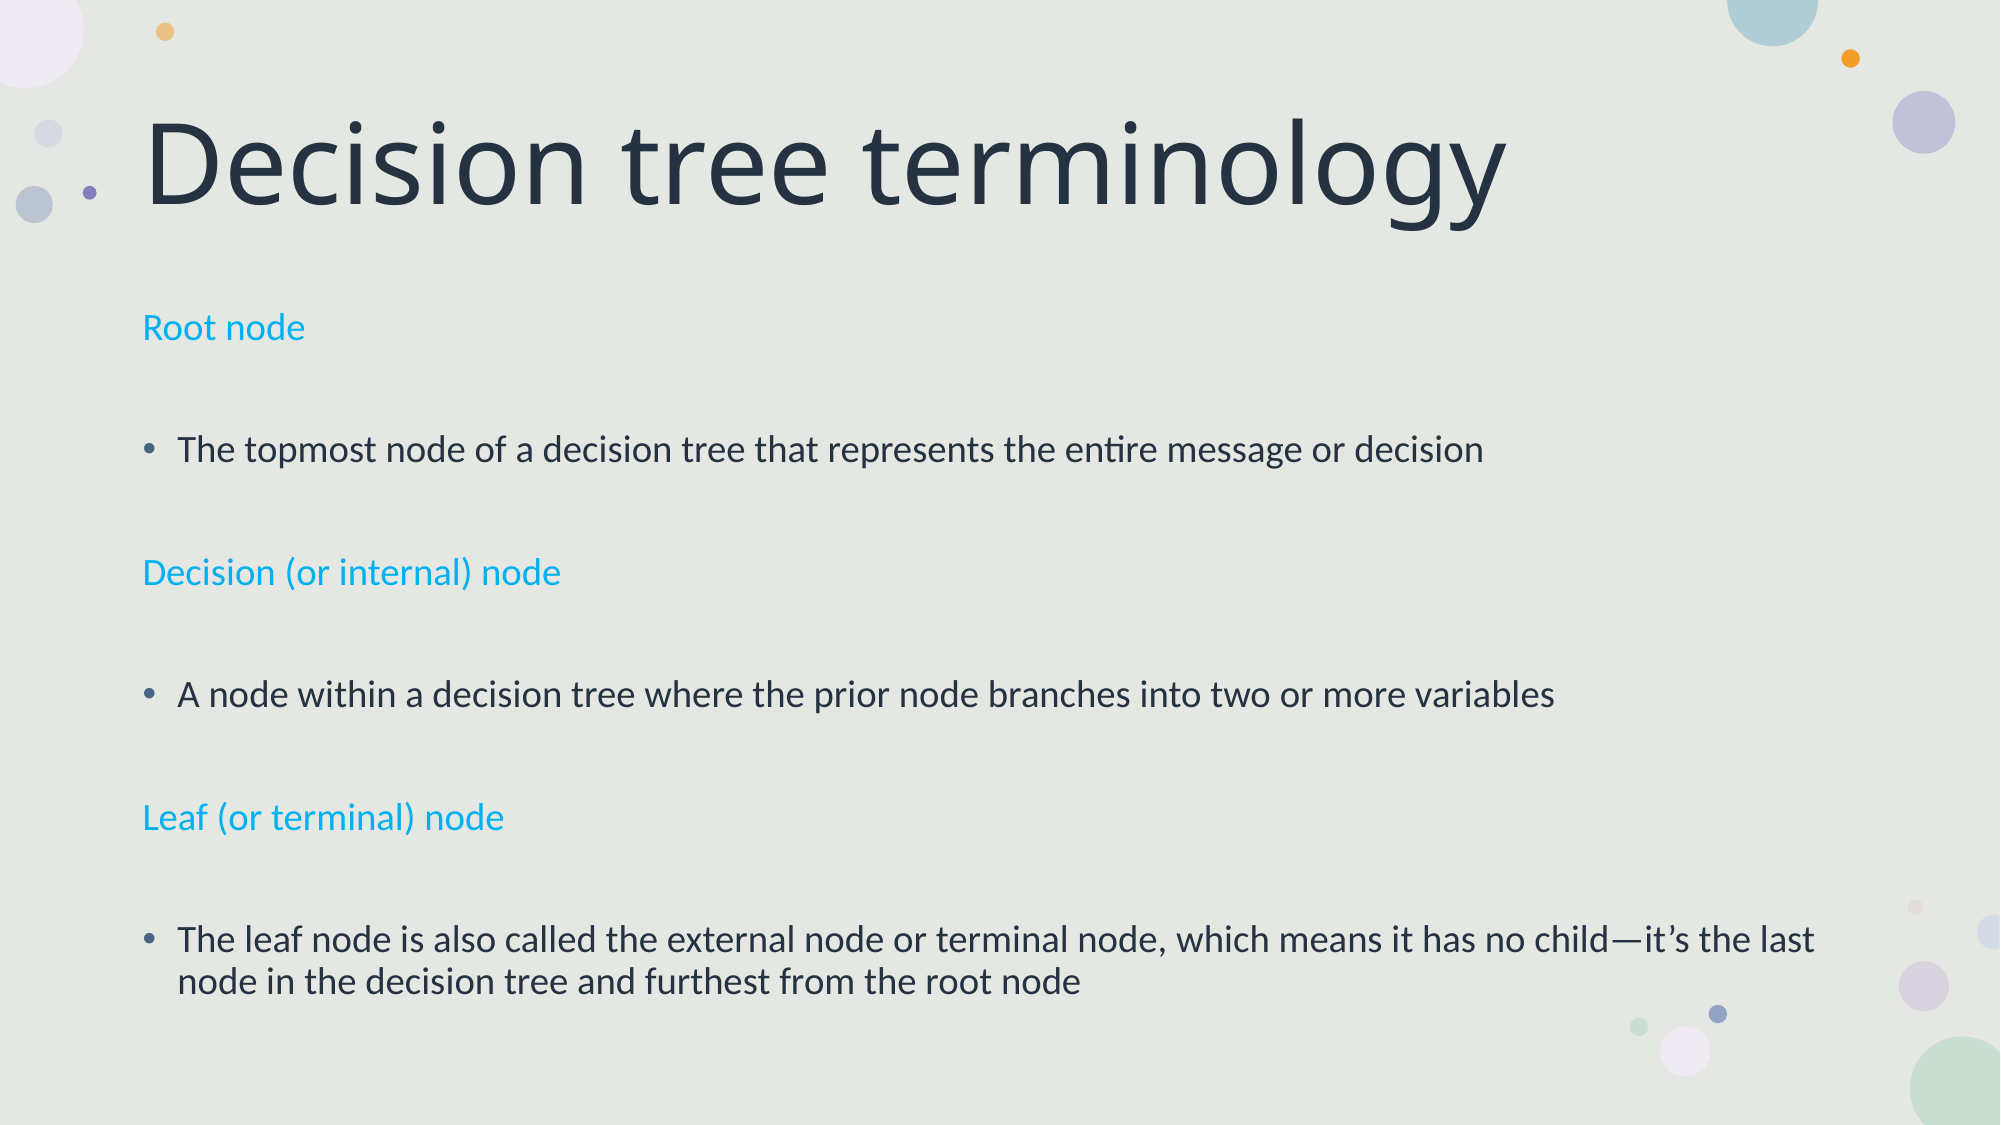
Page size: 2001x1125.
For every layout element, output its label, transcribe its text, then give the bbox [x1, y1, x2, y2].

title Decision tree terminology [127, 59, 1877, 278]
list Root node The topmost node of a decision tree that represents the entire message or decision Decision (or internal) node A node within a decision tree where the prior node branches into two or more variables Leaf (or terminal) node The leaf node is also called the external node or terminal node, which means it has no child—it’s the last node in the decision tree and furthest from the root node [127, 299, 1877, 1014]
